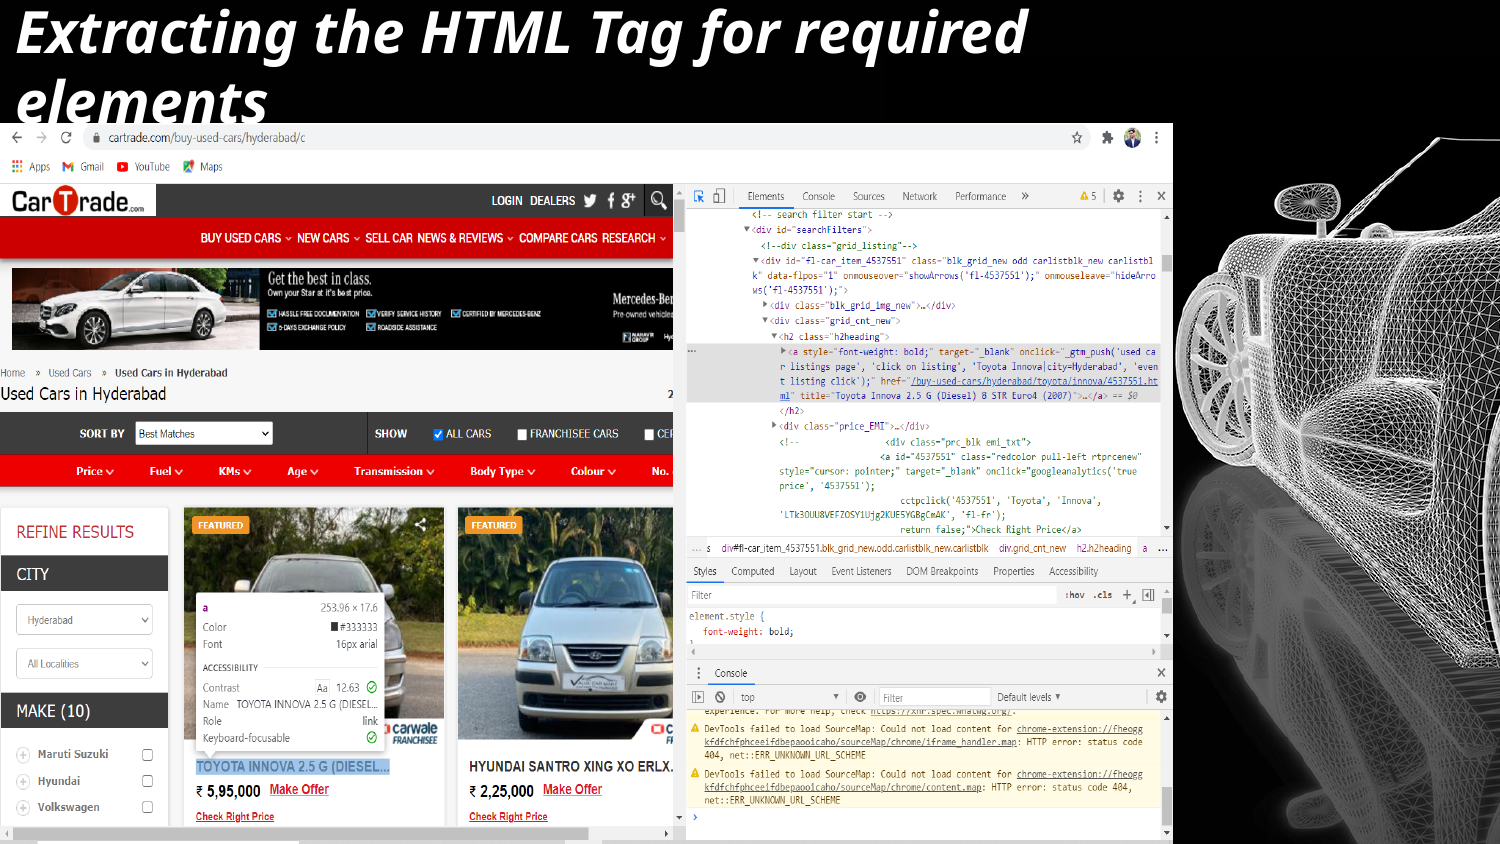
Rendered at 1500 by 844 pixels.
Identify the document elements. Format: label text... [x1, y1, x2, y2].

title Extracting the HTML Tag for required elements [0, 8, 1268, 124]
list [0, 122, 1174, 844]
picture [0, 0, 1500, 844]
